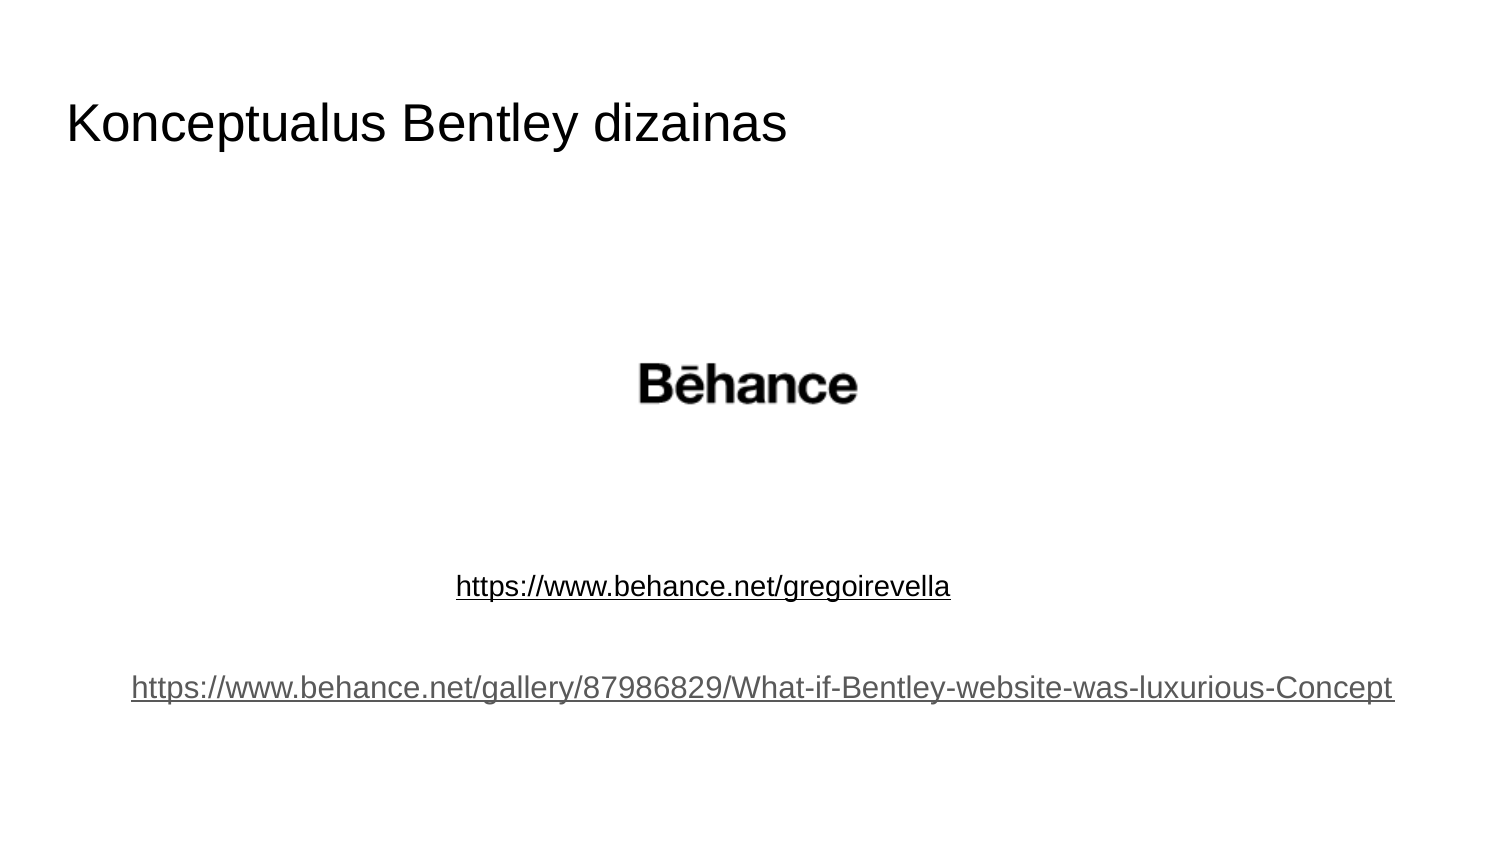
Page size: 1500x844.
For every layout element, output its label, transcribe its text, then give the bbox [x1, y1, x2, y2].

picture [625, 343, 875, 426]
title Konceptualus Bentley dizainas [51, 72, 1449, 167]
text_box https://www.behance.net/gregoirevella [440, 552, 1060, 618]
list https://www.behance.net/gallery/87986829/What-if-Bentley-website-was-luxurious-Concept [116, 650, 1429, 775]
